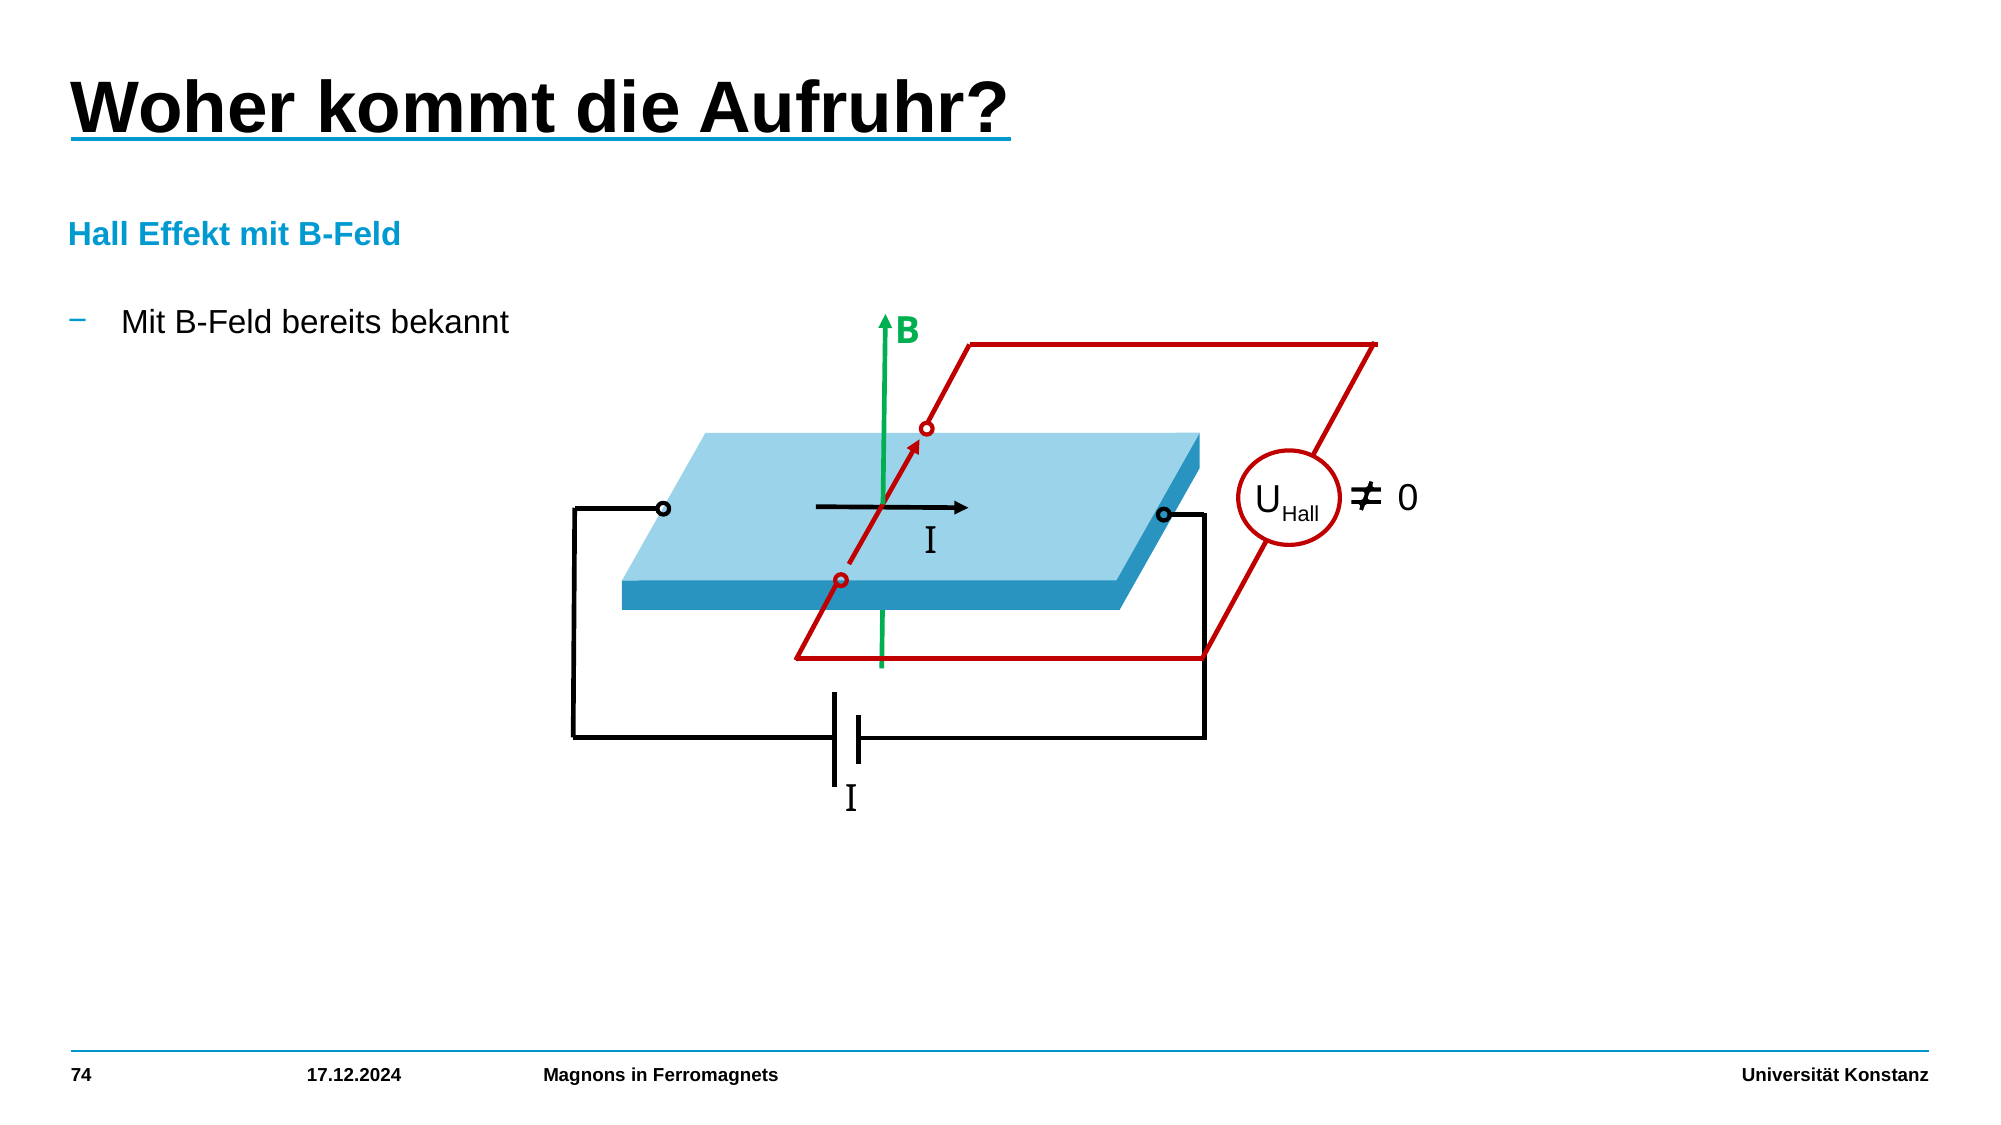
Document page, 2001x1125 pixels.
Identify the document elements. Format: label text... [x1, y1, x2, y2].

footer Magnons in Ferromagnets [543, 1058, 1489, 1094]
slide_number 74 [70, 1058, 276, 1094]
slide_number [306, 1058, 512, 1094]
list Hall Effekt mit B-Feld Mit B-Feld bereits bekannt [67, 208, 681, 965]
title Woher kommt die Aufruhr? [70, 66, 1457, 173]
text_box 0 [1382, 465, 1434, 526]
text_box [572, 298, 1379, 827]
